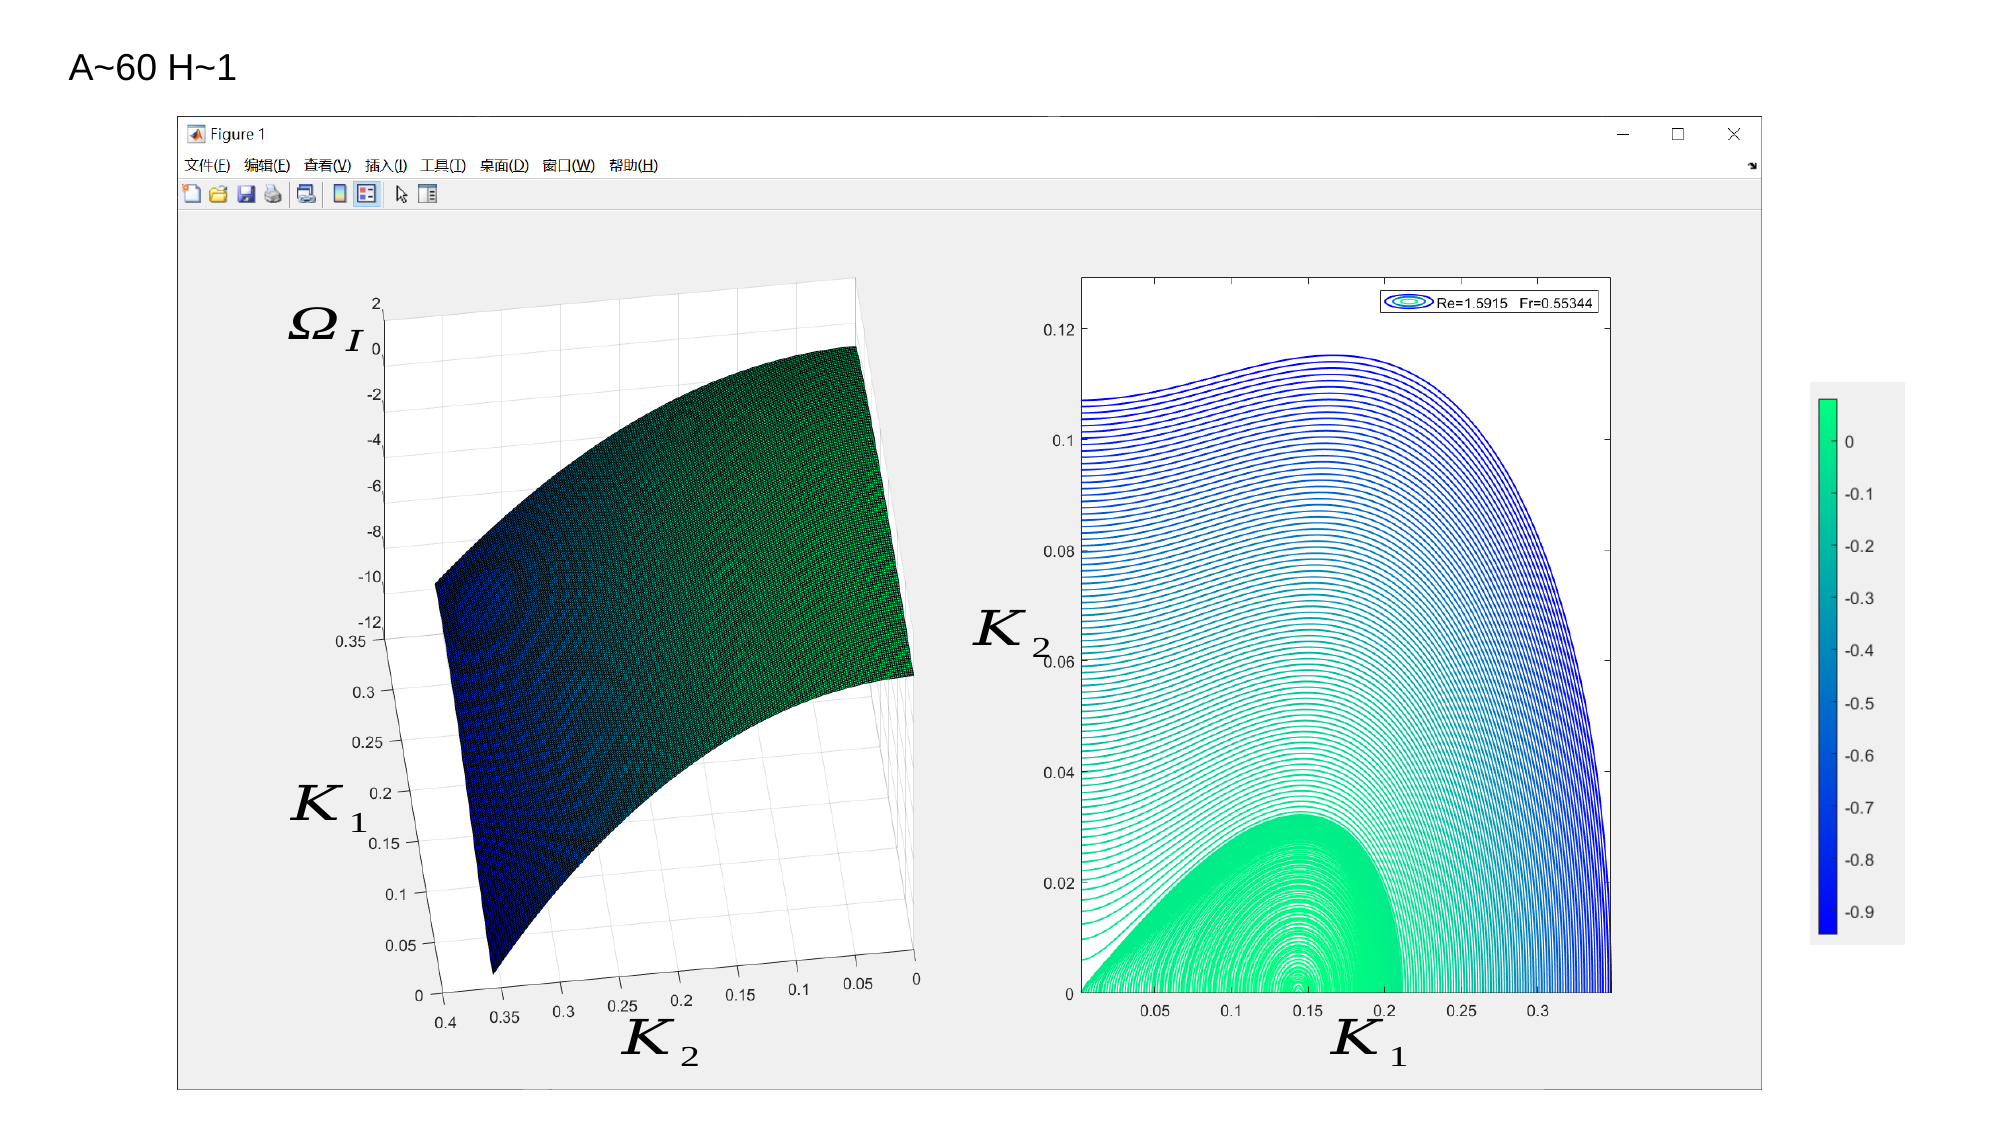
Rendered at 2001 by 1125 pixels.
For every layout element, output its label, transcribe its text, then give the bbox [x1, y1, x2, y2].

picture [176, 116, 1762, 1090]
picture [1810, 382, 1905, 946]
text_box A~60 H~1 [53, 35, 253, 95]
